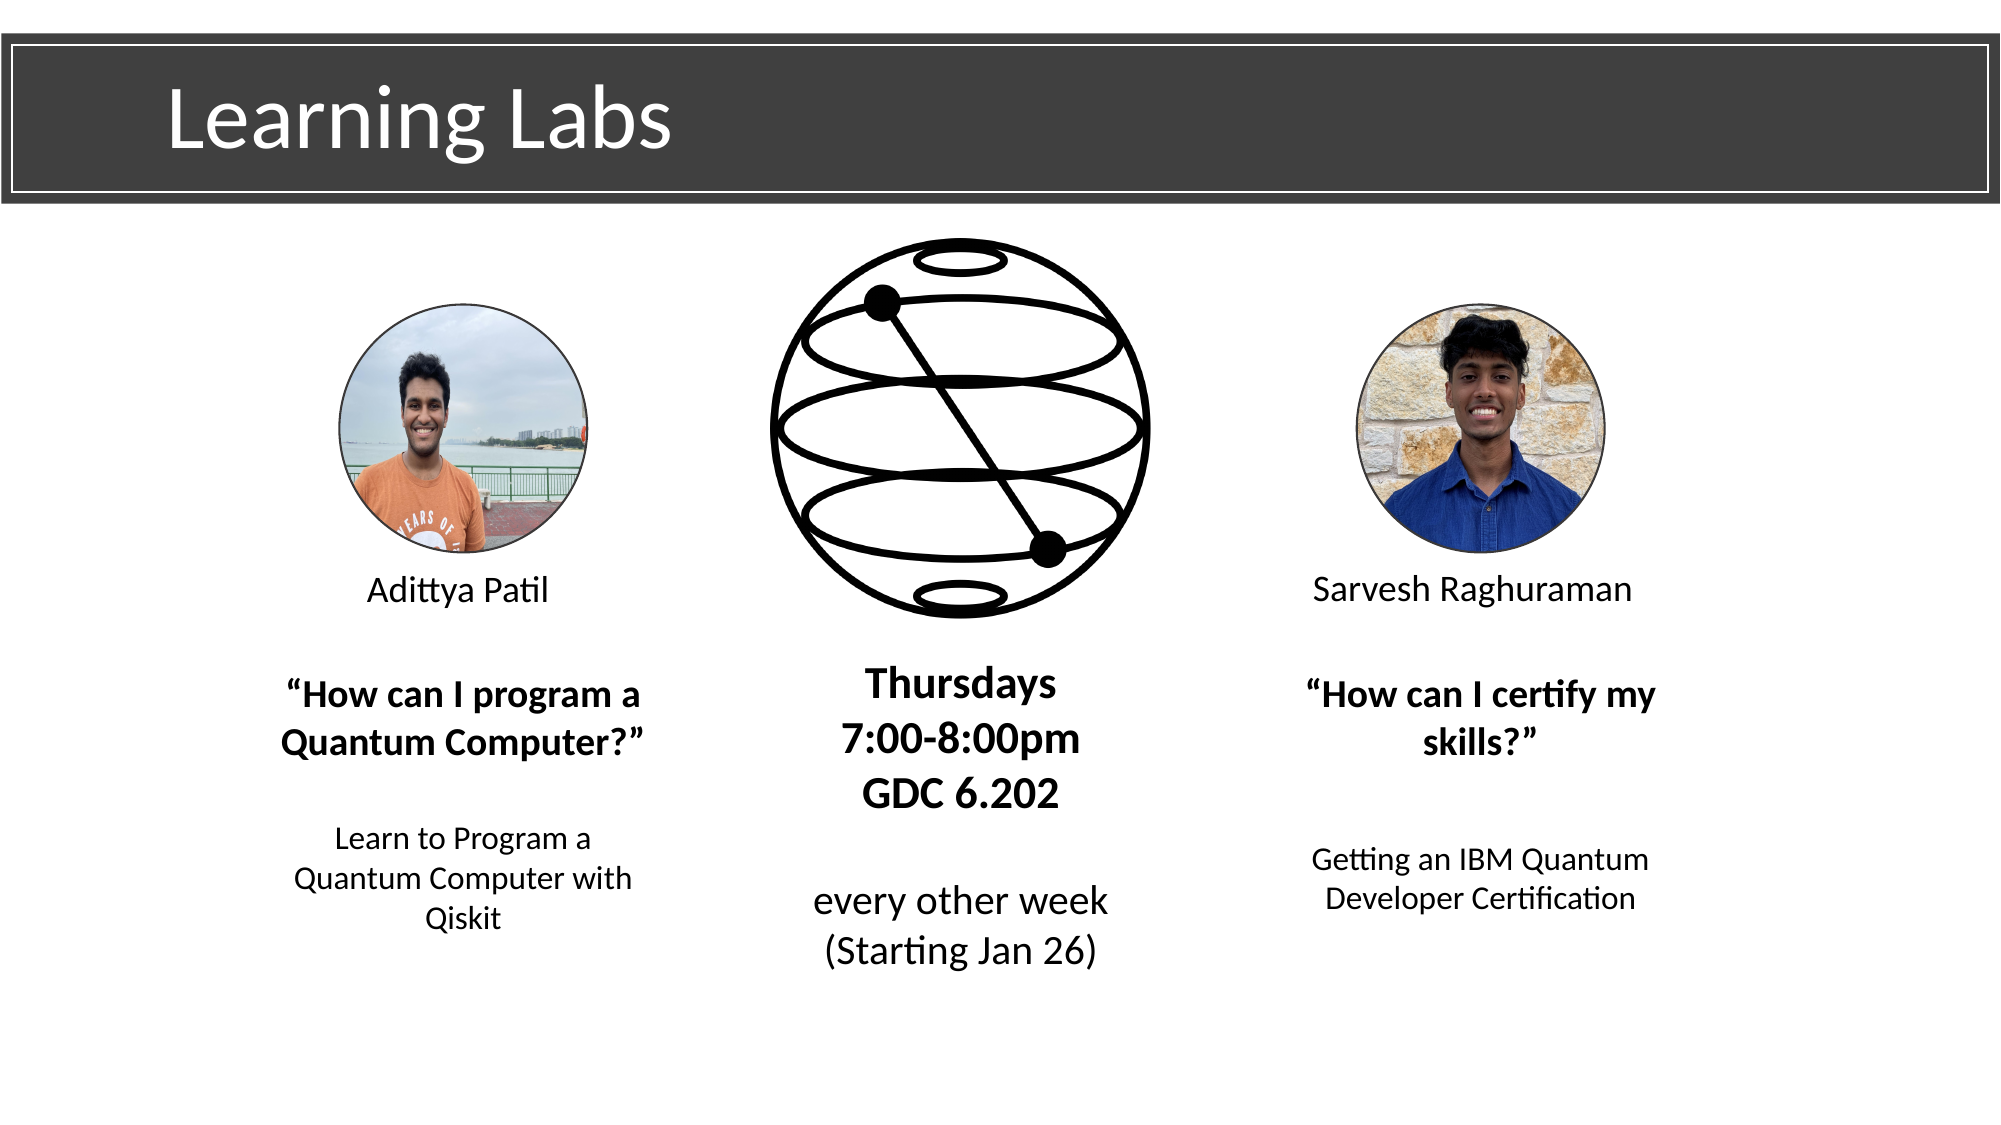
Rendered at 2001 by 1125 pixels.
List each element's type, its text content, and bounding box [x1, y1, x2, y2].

text_box Learning Labs [1, 33, 2000, 204]
picture [770, 238, 1151, 619]
text_box “How can I certify my skills?” [1242, 653, 1719, 779]
text_box [1356, 304, 1605, 553]
text_box Thursdays 7:00-8:00pm GDC 6.202 every other week (Starting Jan 26) [754, 638, 1168, 988]
text_box [12, 44, 1988, 193]
text_box [339, 304, 588, 553]
text_box Learn to Program a Quantum Computer with Qiskit [262, 801, 665, 952]
text_box “How can I program a Quantum Computer?” [225, 653, 702, 779]
text_box Adittya Patil [351, 557, 575, 618]
text_box Getting an IBM Quantum Developer Certification [1243, 821, 1718, 932]
text_box Sarvesh Raghuraman [1297, 556, 1664, 617]
